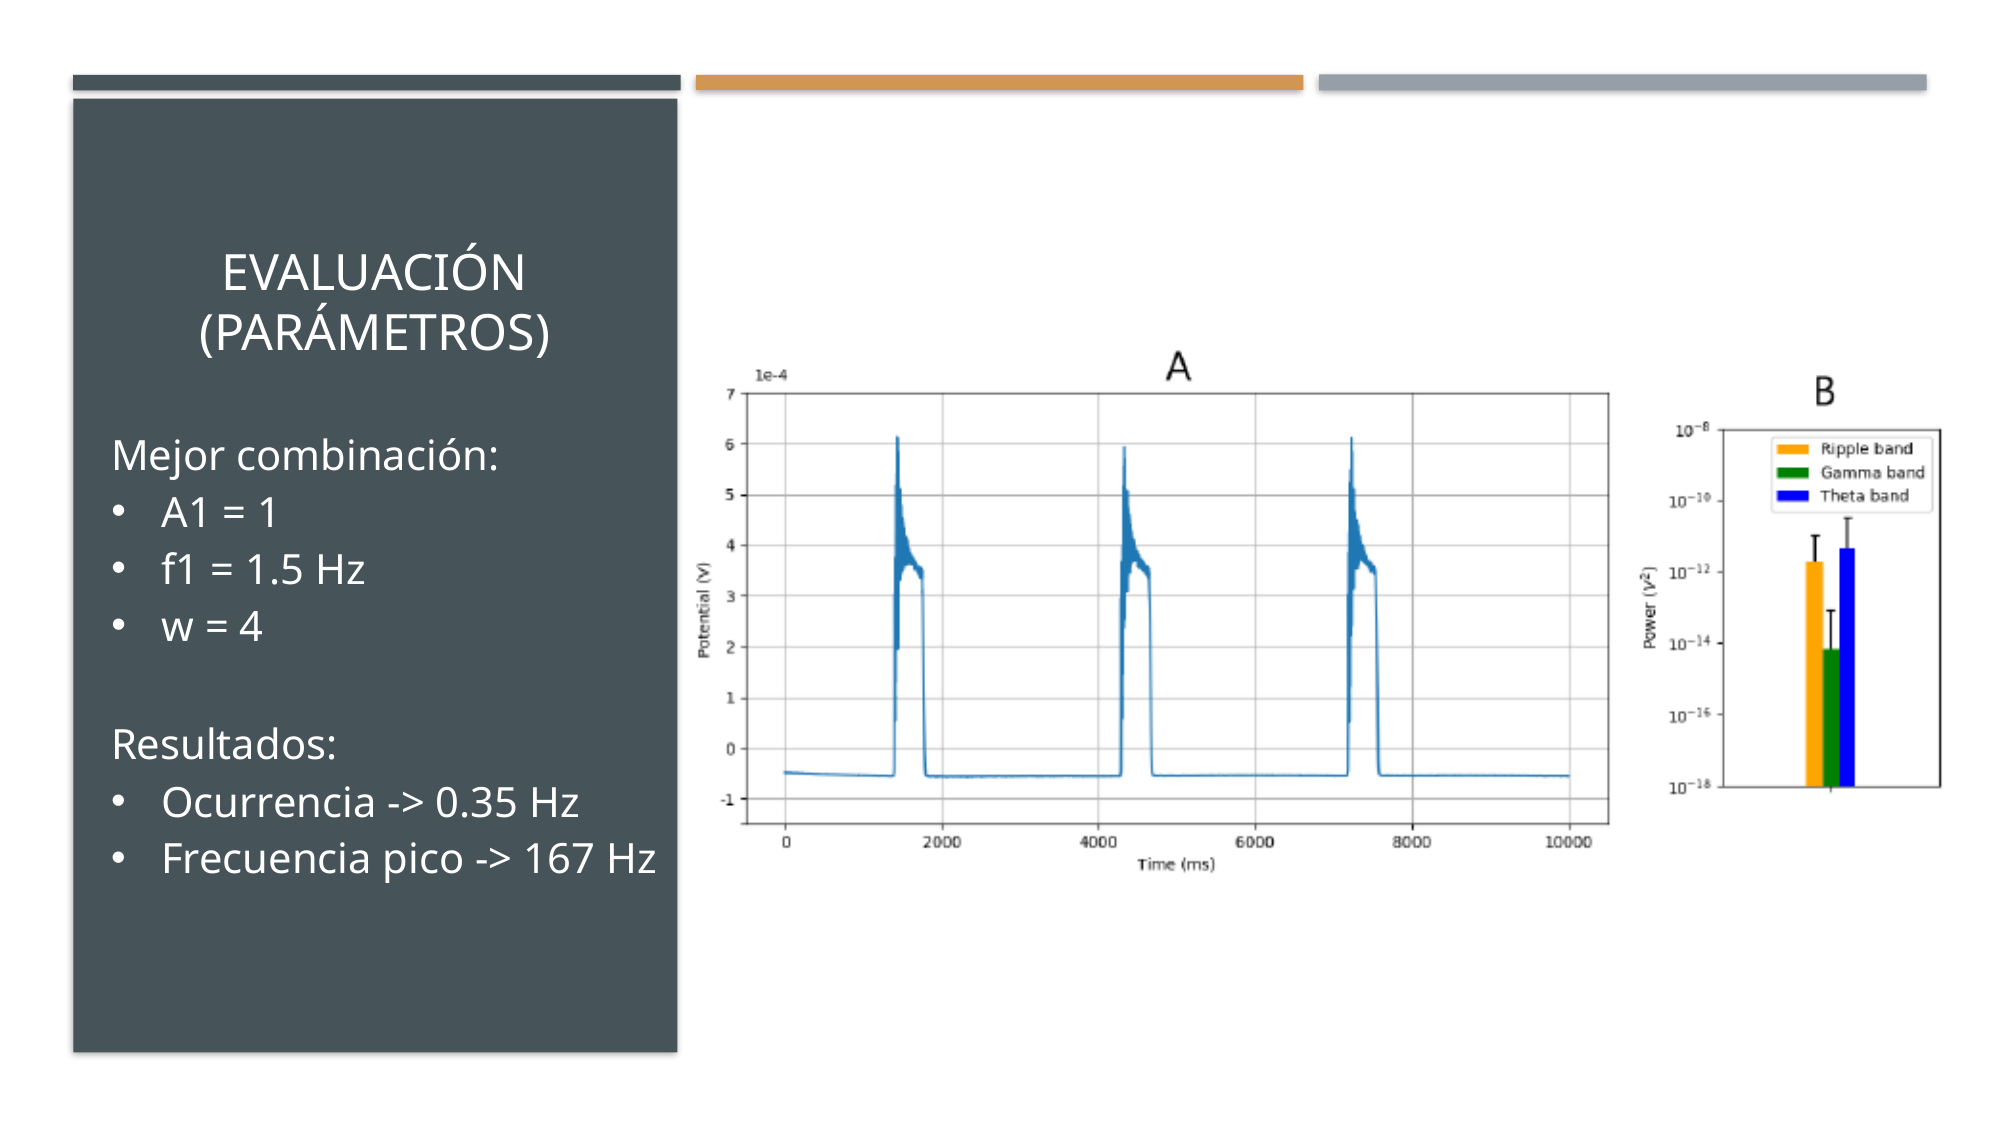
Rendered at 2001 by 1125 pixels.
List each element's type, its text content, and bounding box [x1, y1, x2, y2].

text_box Resultados: Ocurrencia -> 0.35 Hz Frecuencia pico -> 167 Hz [96, 703, 681, 890]
text_box Mejor combinación: A1 = 1 f1 = 1.5 Hz w = 4 [96, 414, 677, 657]
title EVALUACIÓN (PARÁMETROS) [125, 153, 624, 414]
picture [693, 348, 1956, 877]
